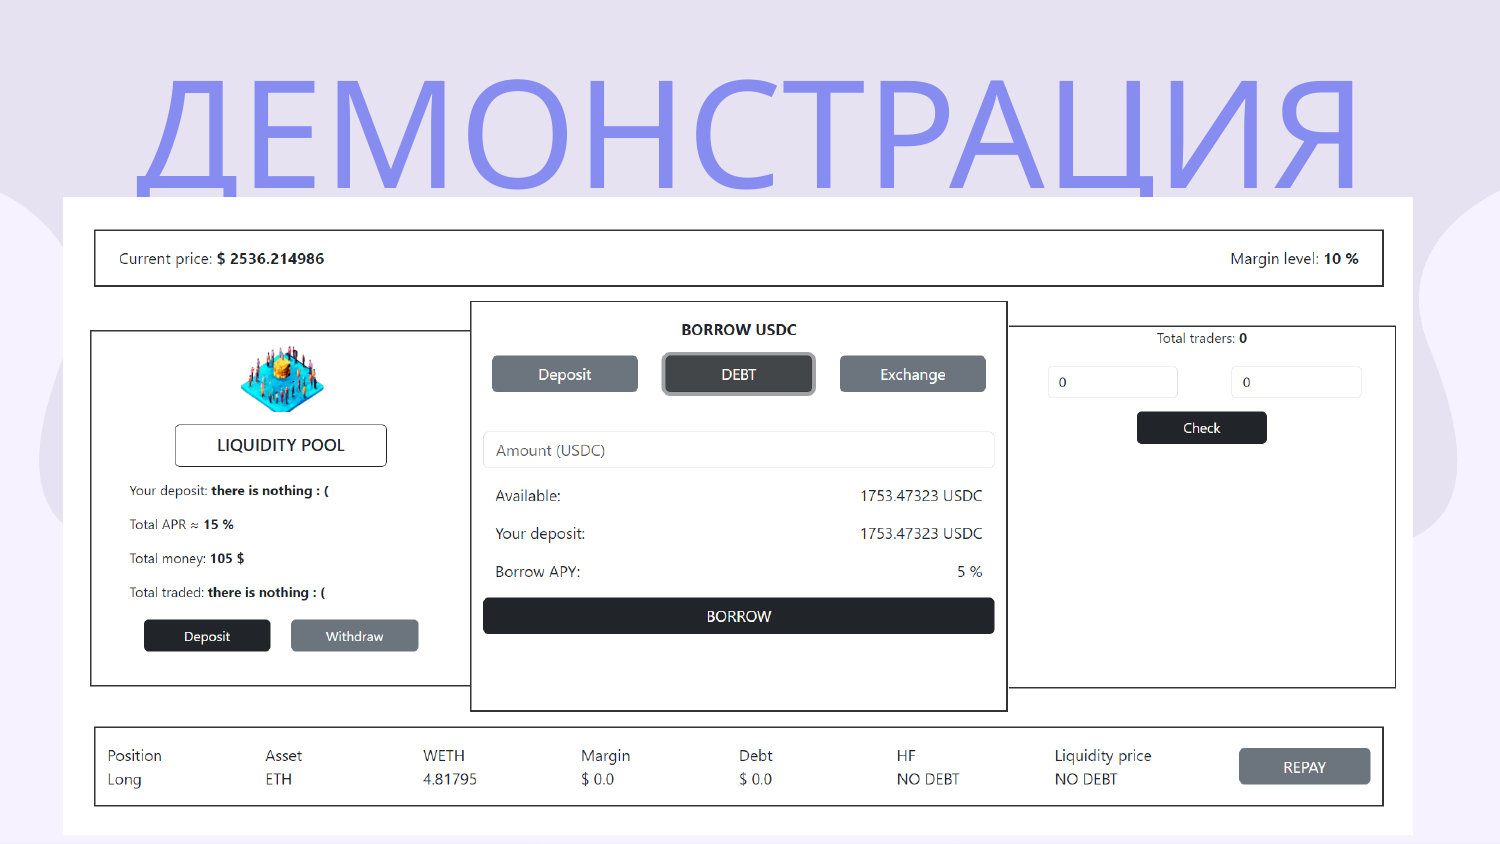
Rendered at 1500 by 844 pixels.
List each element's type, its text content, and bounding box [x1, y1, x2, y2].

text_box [62, 196, 1413, 835]
text_box ДЕМОНСТРАЦИЯ [39, 0, 1465, 234]
